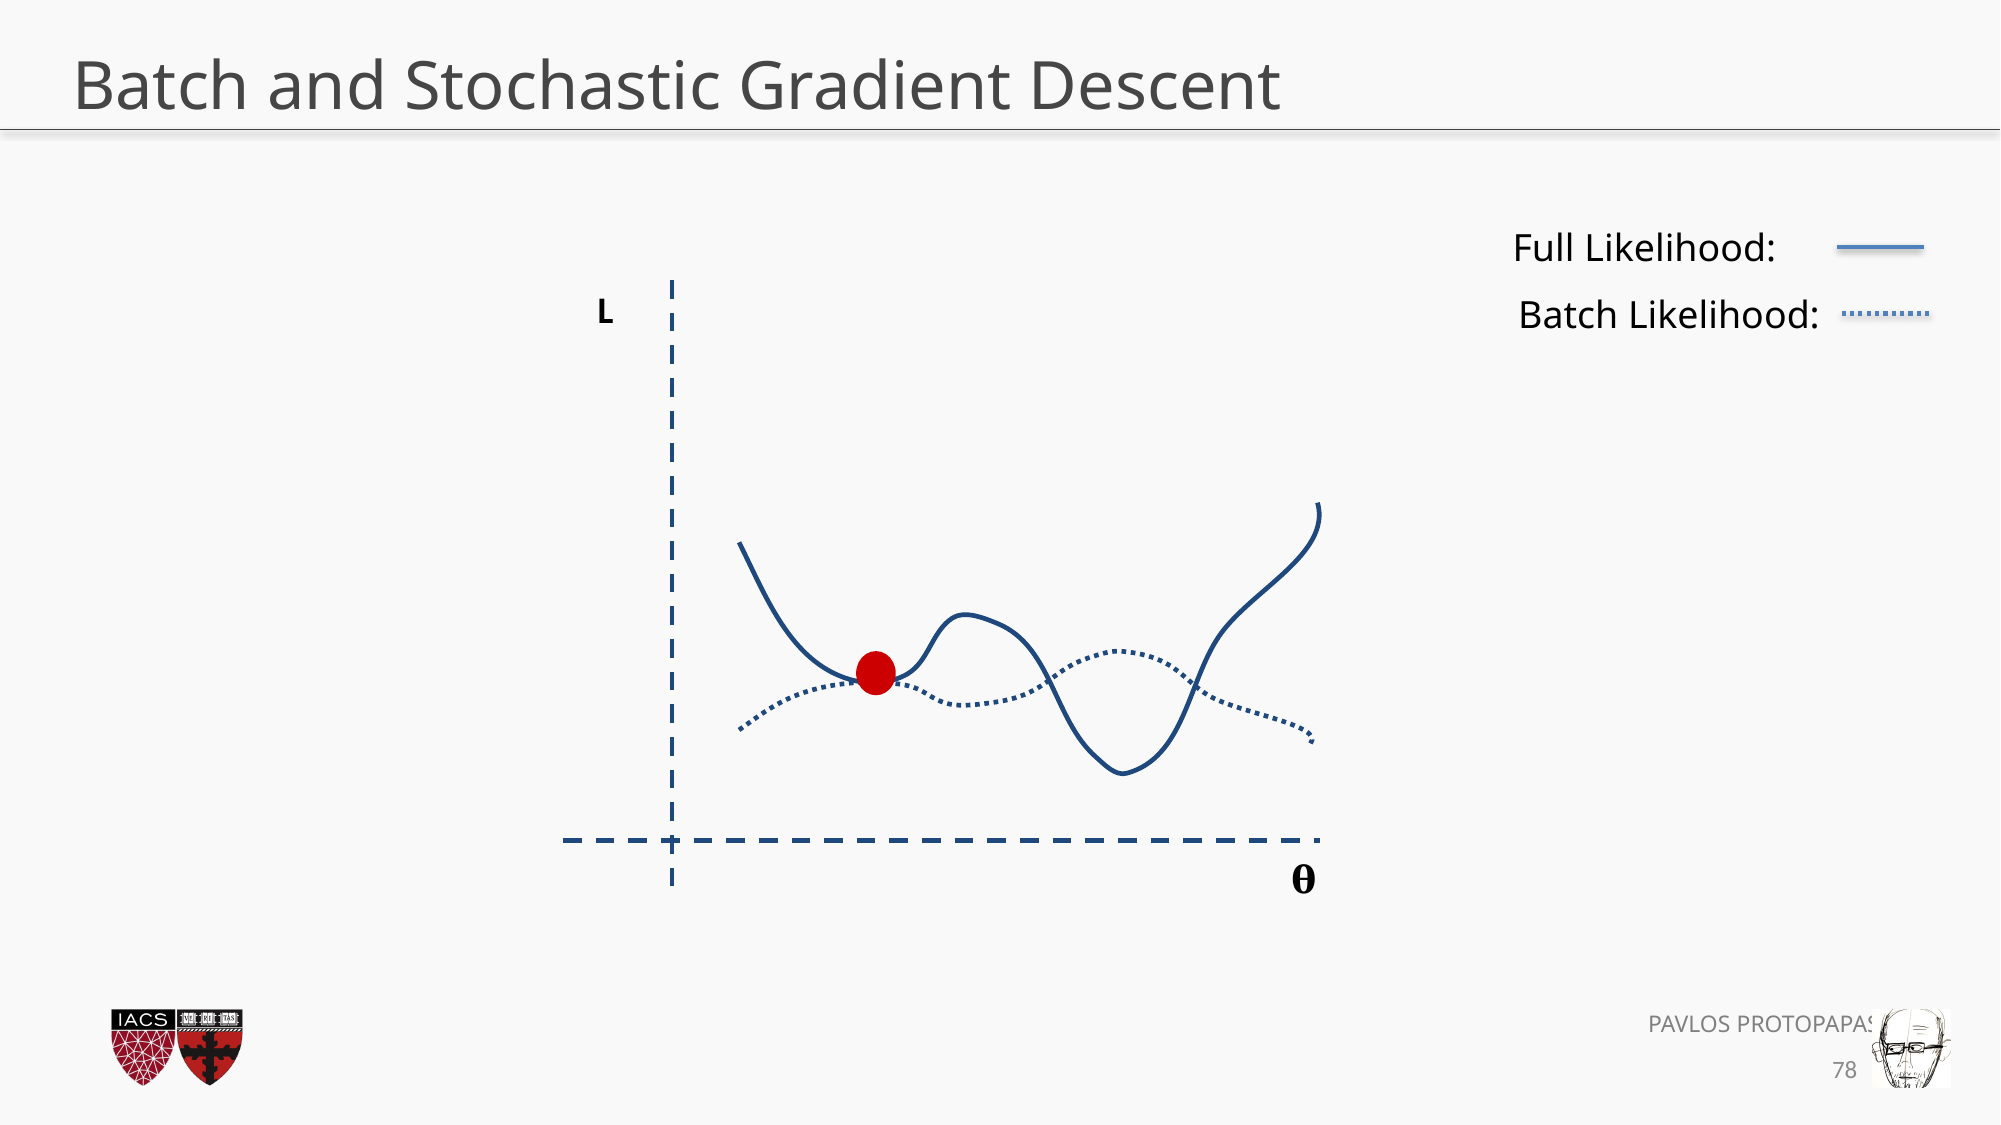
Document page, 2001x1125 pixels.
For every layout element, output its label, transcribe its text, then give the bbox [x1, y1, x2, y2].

picture [109, 1009, 243, 1086]
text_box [1499, 216, 1930, 345]
slide_number 78 [1405, 1038, 1873, 1099]
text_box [562, 270, 1365, 946]
picture [1872, 1009, 1951, 1088]
title Batch and Stochastic Gradient Descent [57, 35, 1943, 162]
